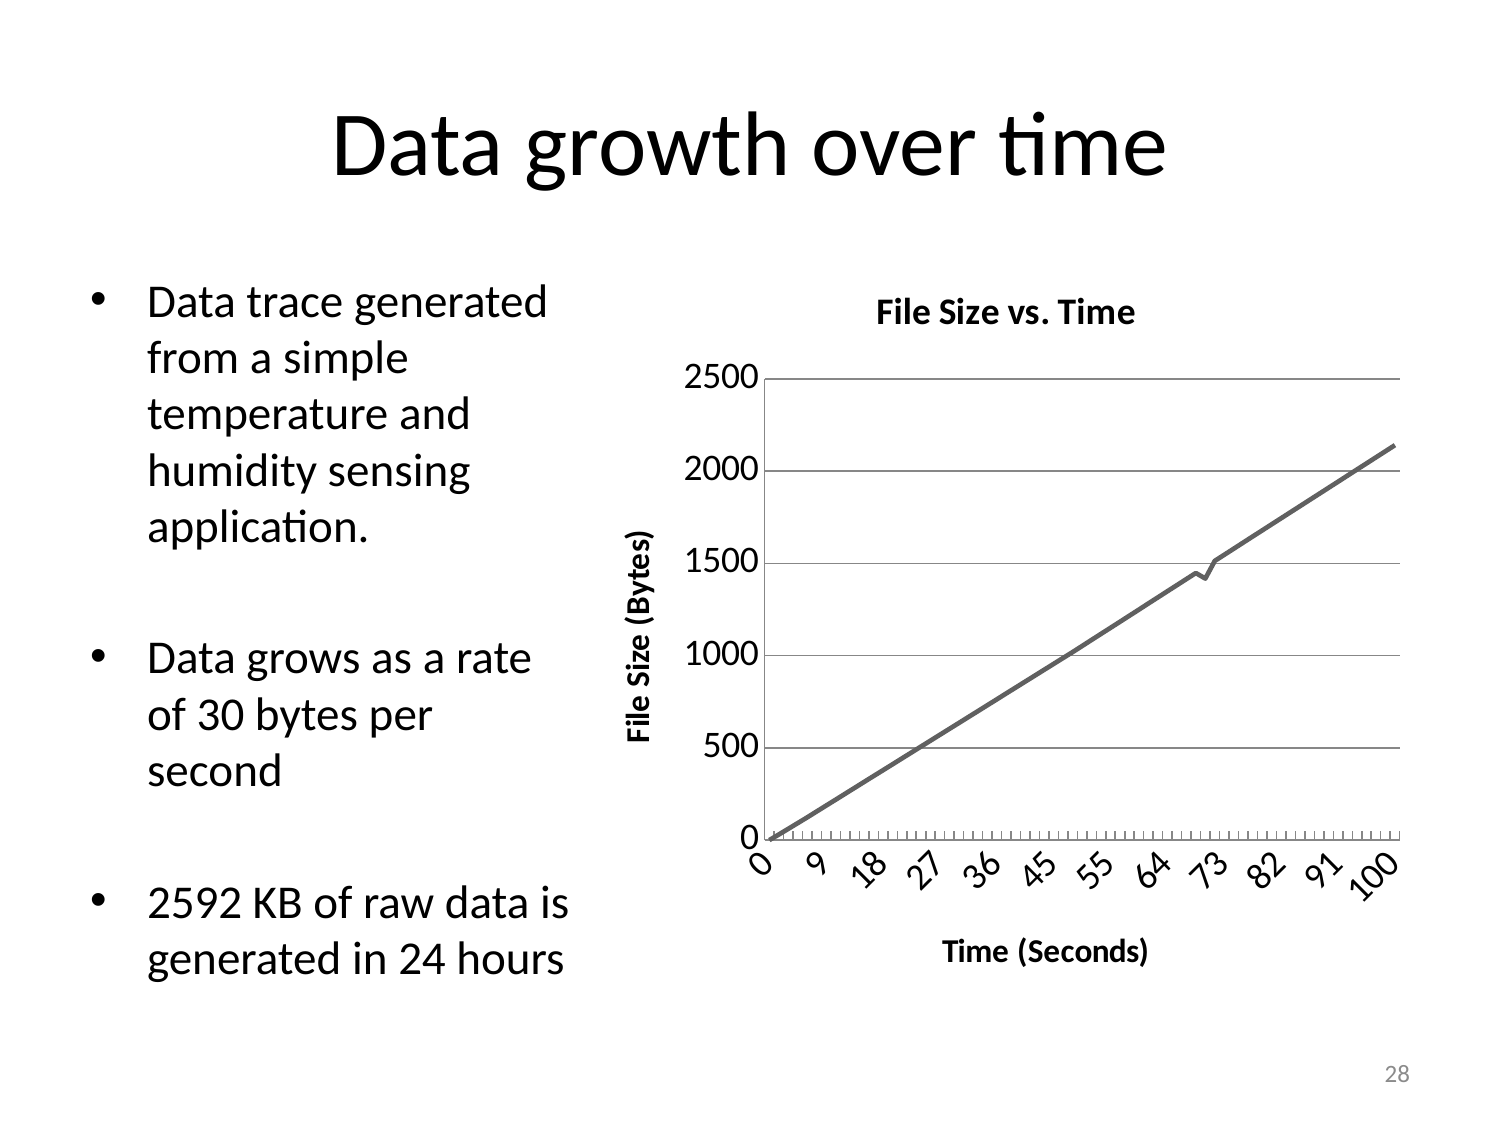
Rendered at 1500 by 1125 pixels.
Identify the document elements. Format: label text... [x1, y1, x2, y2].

chart [587, 262, 1426, 1006]
slide_number 28 [1074, 1042, 1425, 1103]
list Data trace generated from a simple temperature and humidity sensing application. Data grows as a rate of 30 bytes per second 2592 KB of raw data is generated in 24 hours [75, 262, 585, 1005]
title Data growth over time [75, 45, 1425, 233]
